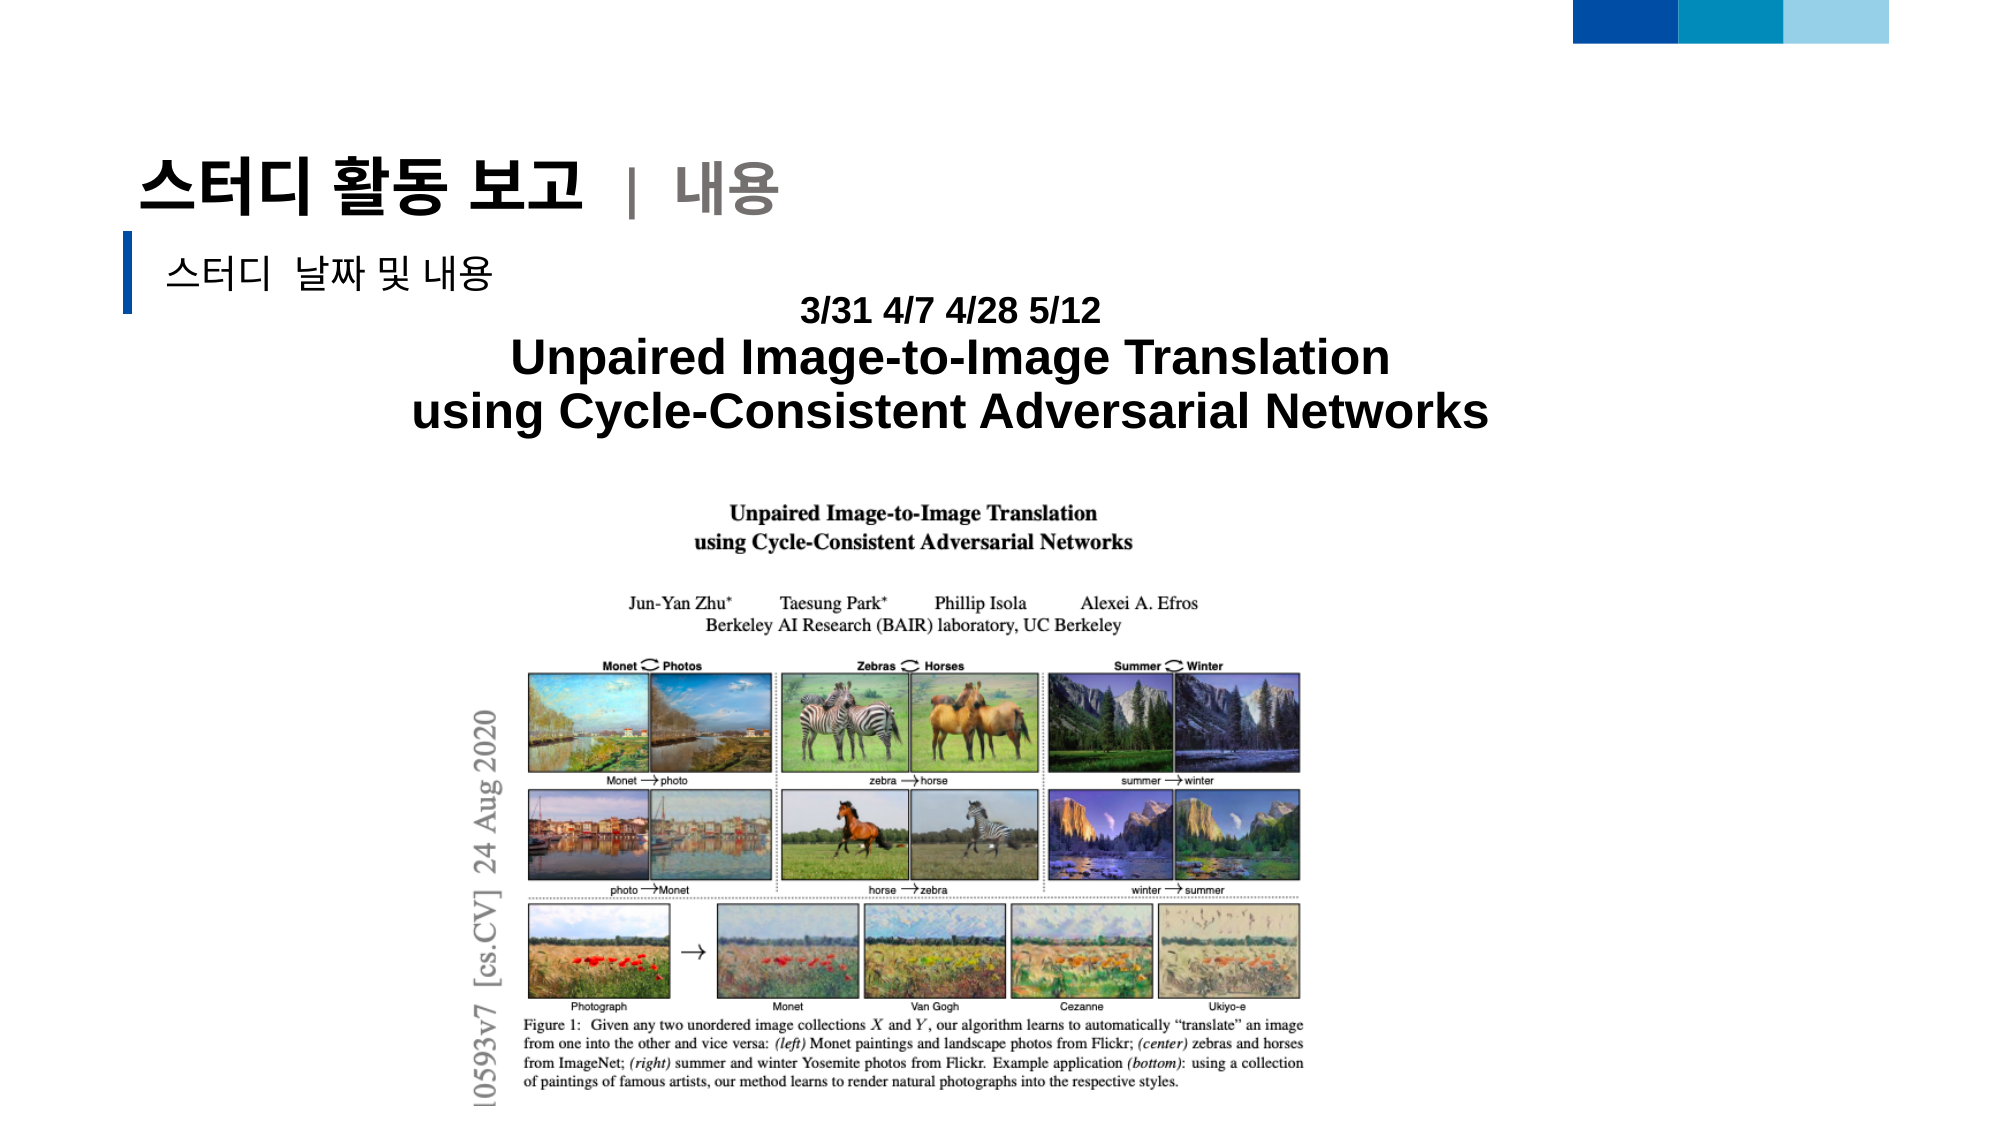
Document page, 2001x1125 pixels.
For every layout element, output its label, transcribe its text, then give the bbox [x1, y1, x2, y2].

subtitle 스터디 활동 보고 | 내용 [123, 147, 932, 297]
text_box 3/31 4/7 4/28 5/12 Unpaired Image-to-Image Translation using Cycle-Consistent Adversarial Networks [168, 283, 1734, 450]
text_box [123, 232, 132, 313]
text_box 스터디 날짜 및 내용 [150, 242, 857, 305]
picture [455, 449, 1408, 1106]
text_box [1573, 0, 1889, 44]
